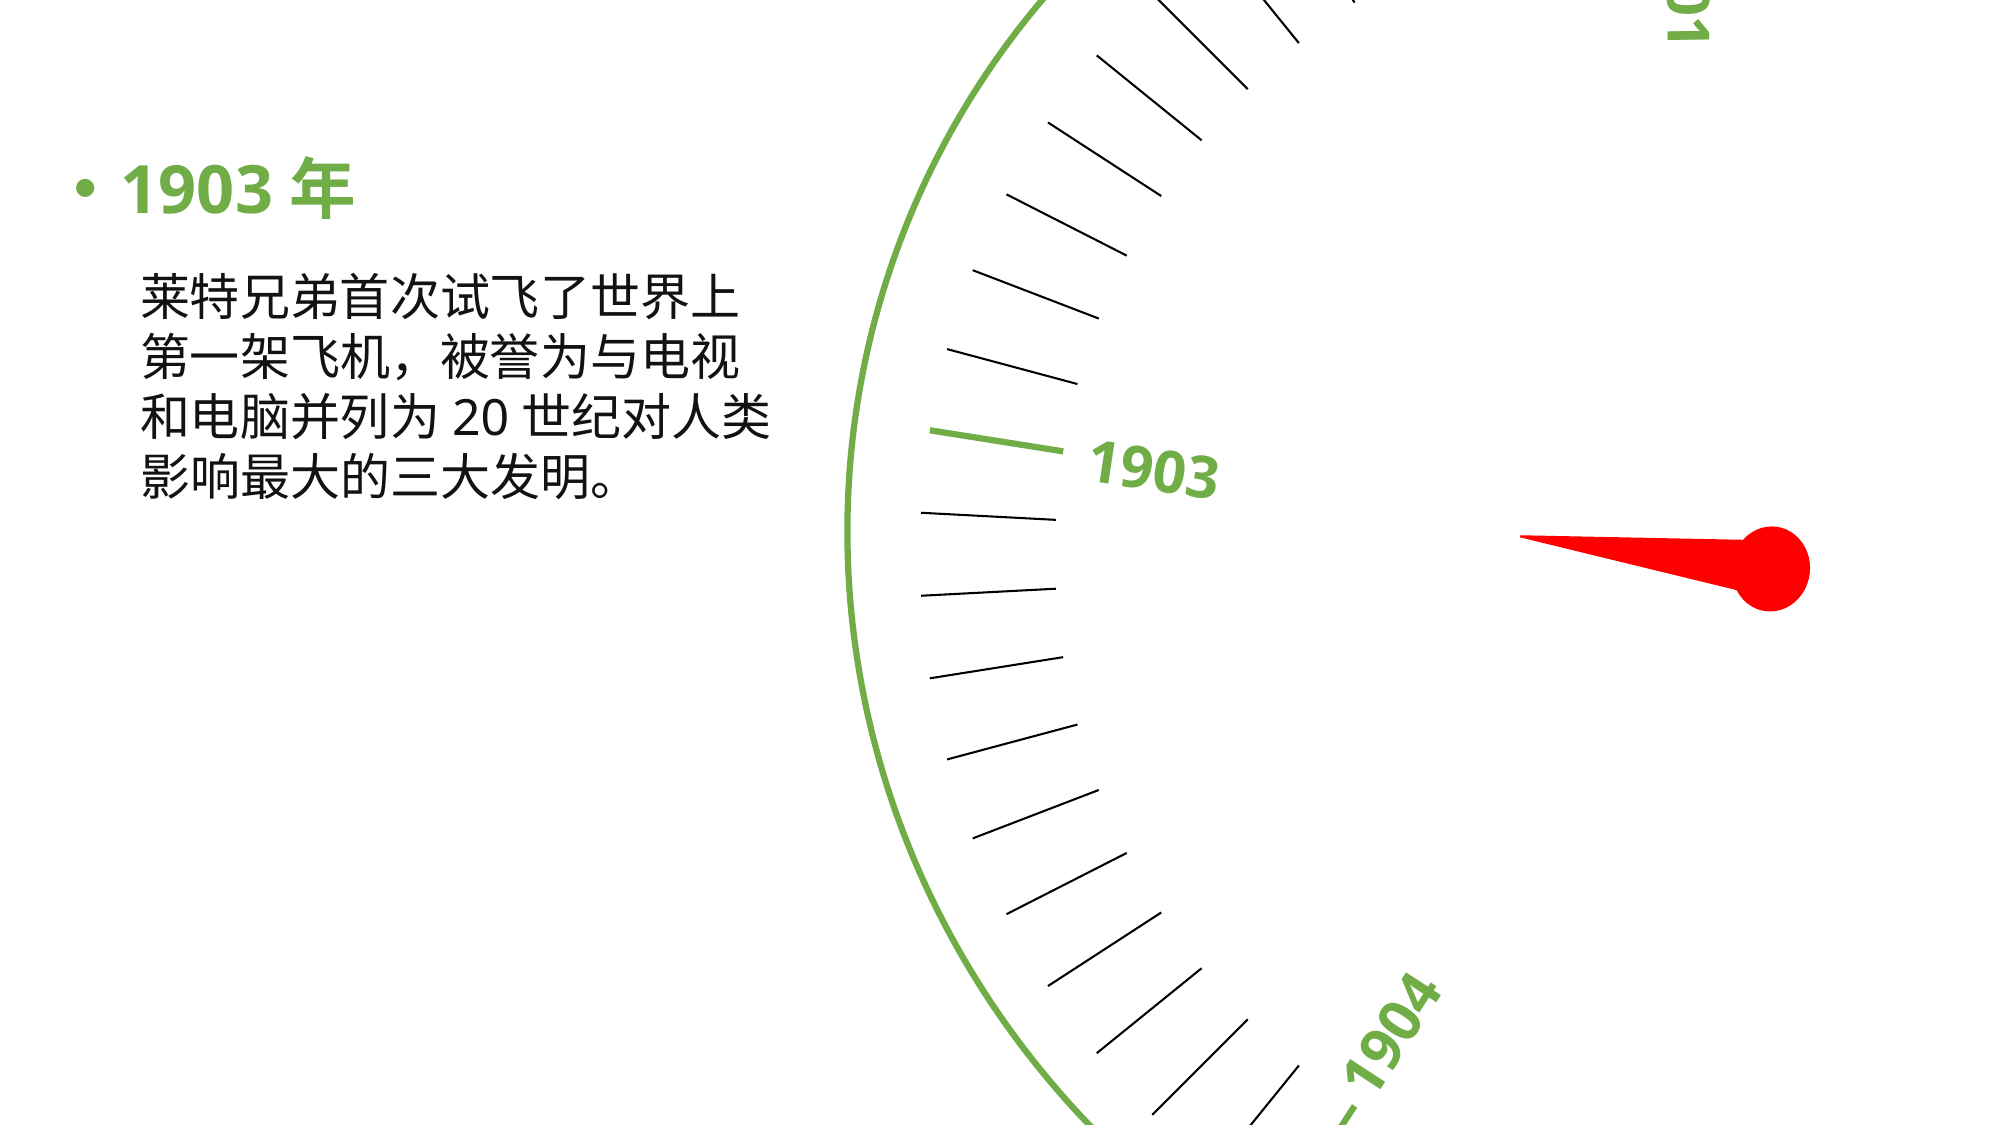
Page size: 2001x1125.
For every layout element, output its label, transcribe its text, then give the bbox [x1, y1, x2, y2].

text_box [865, 0, 2000, 1125]
text_box 1903年 [58, 139, 754, 235]
text_box 莱特兄弟首次试飞了世界上第一架飞机，被誉为与电视和电脑并列为20世纪对人类影响最大的三大发明。 [125, 257, 797, 513]
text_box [1518, 513, 1810, 597]
